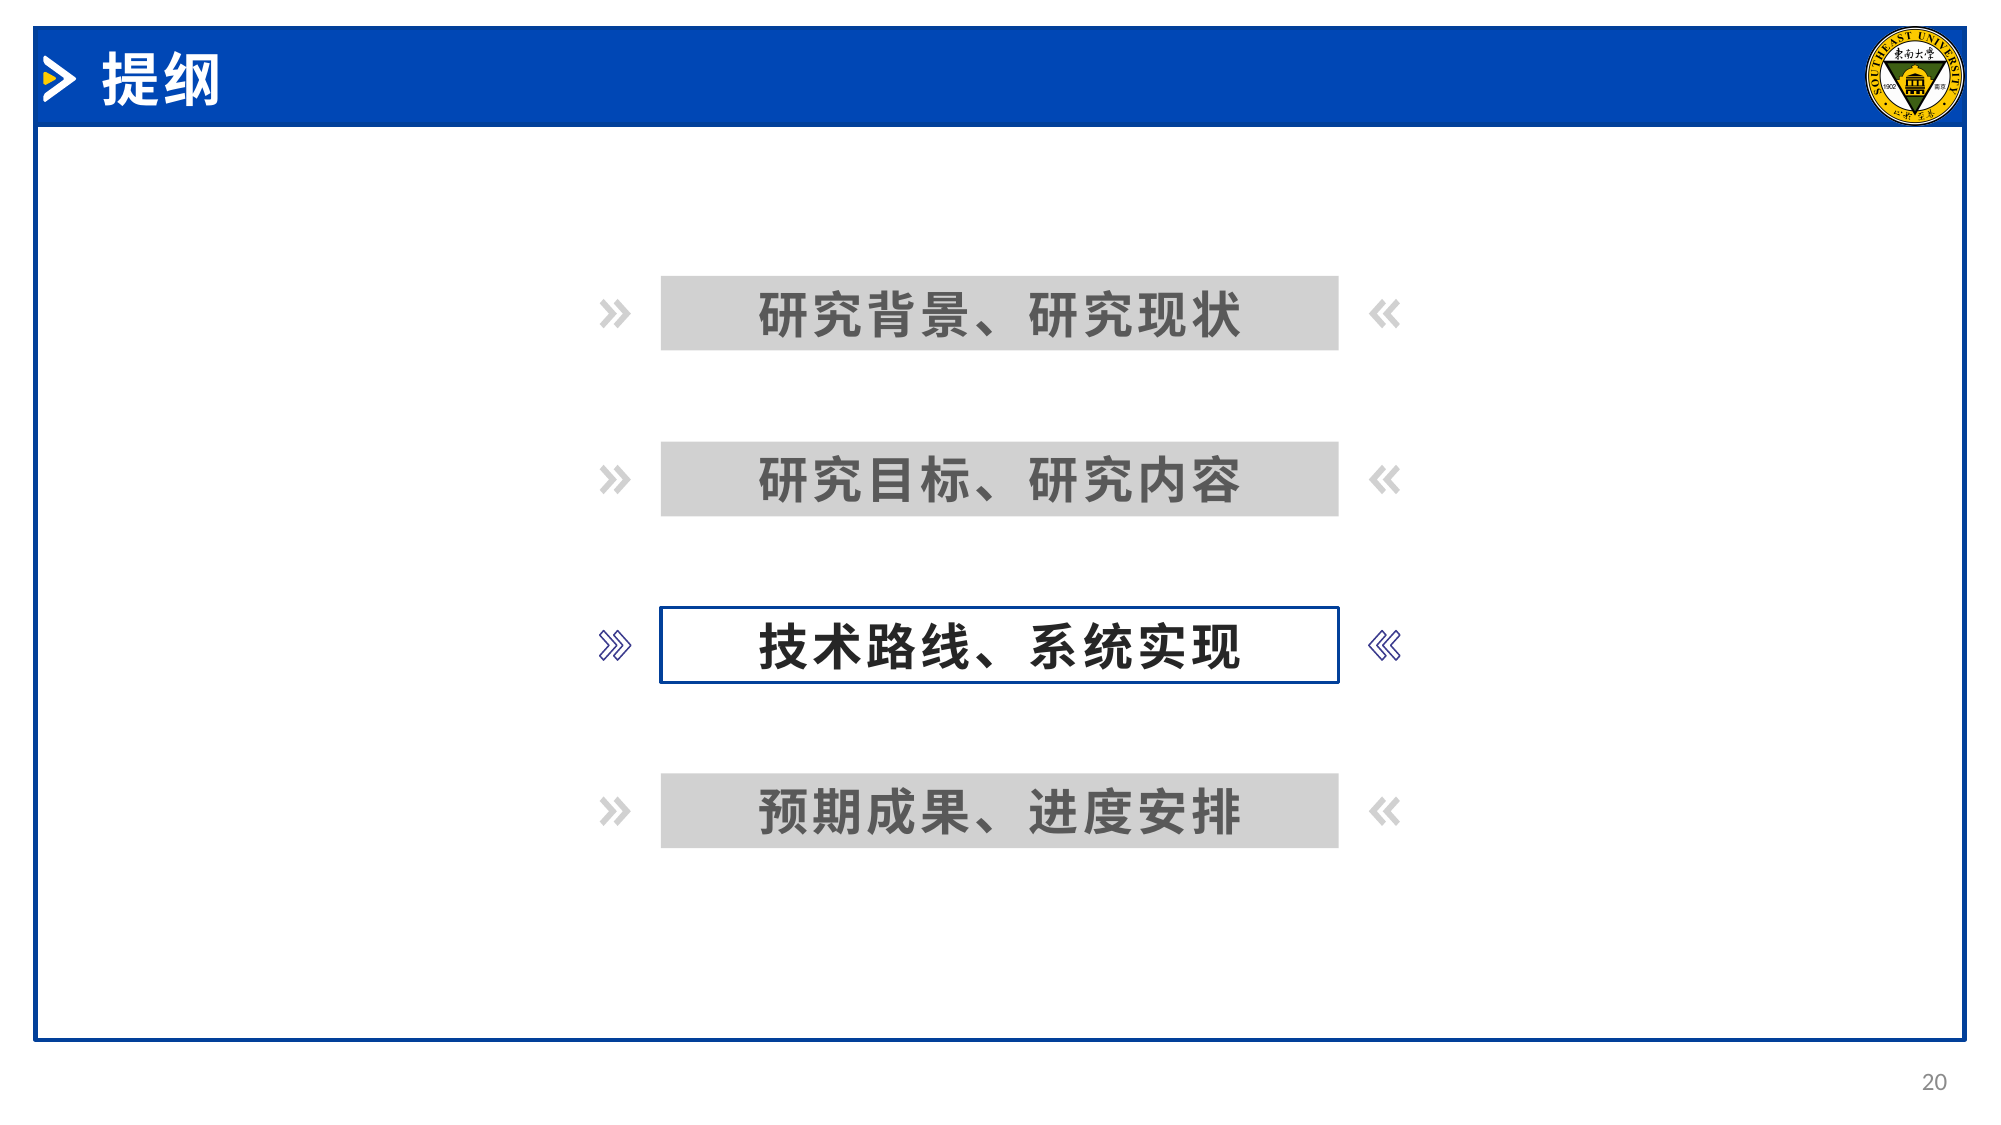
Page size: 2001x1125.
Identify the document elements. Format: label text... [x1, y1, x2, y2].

title 提纲 [86, 35, 1743, 122]
picture [1865, 26, 1965, 126]
slide_number 20 [1843, 1051, 1963, 1111]
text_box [599, 275, 1400, 850]
